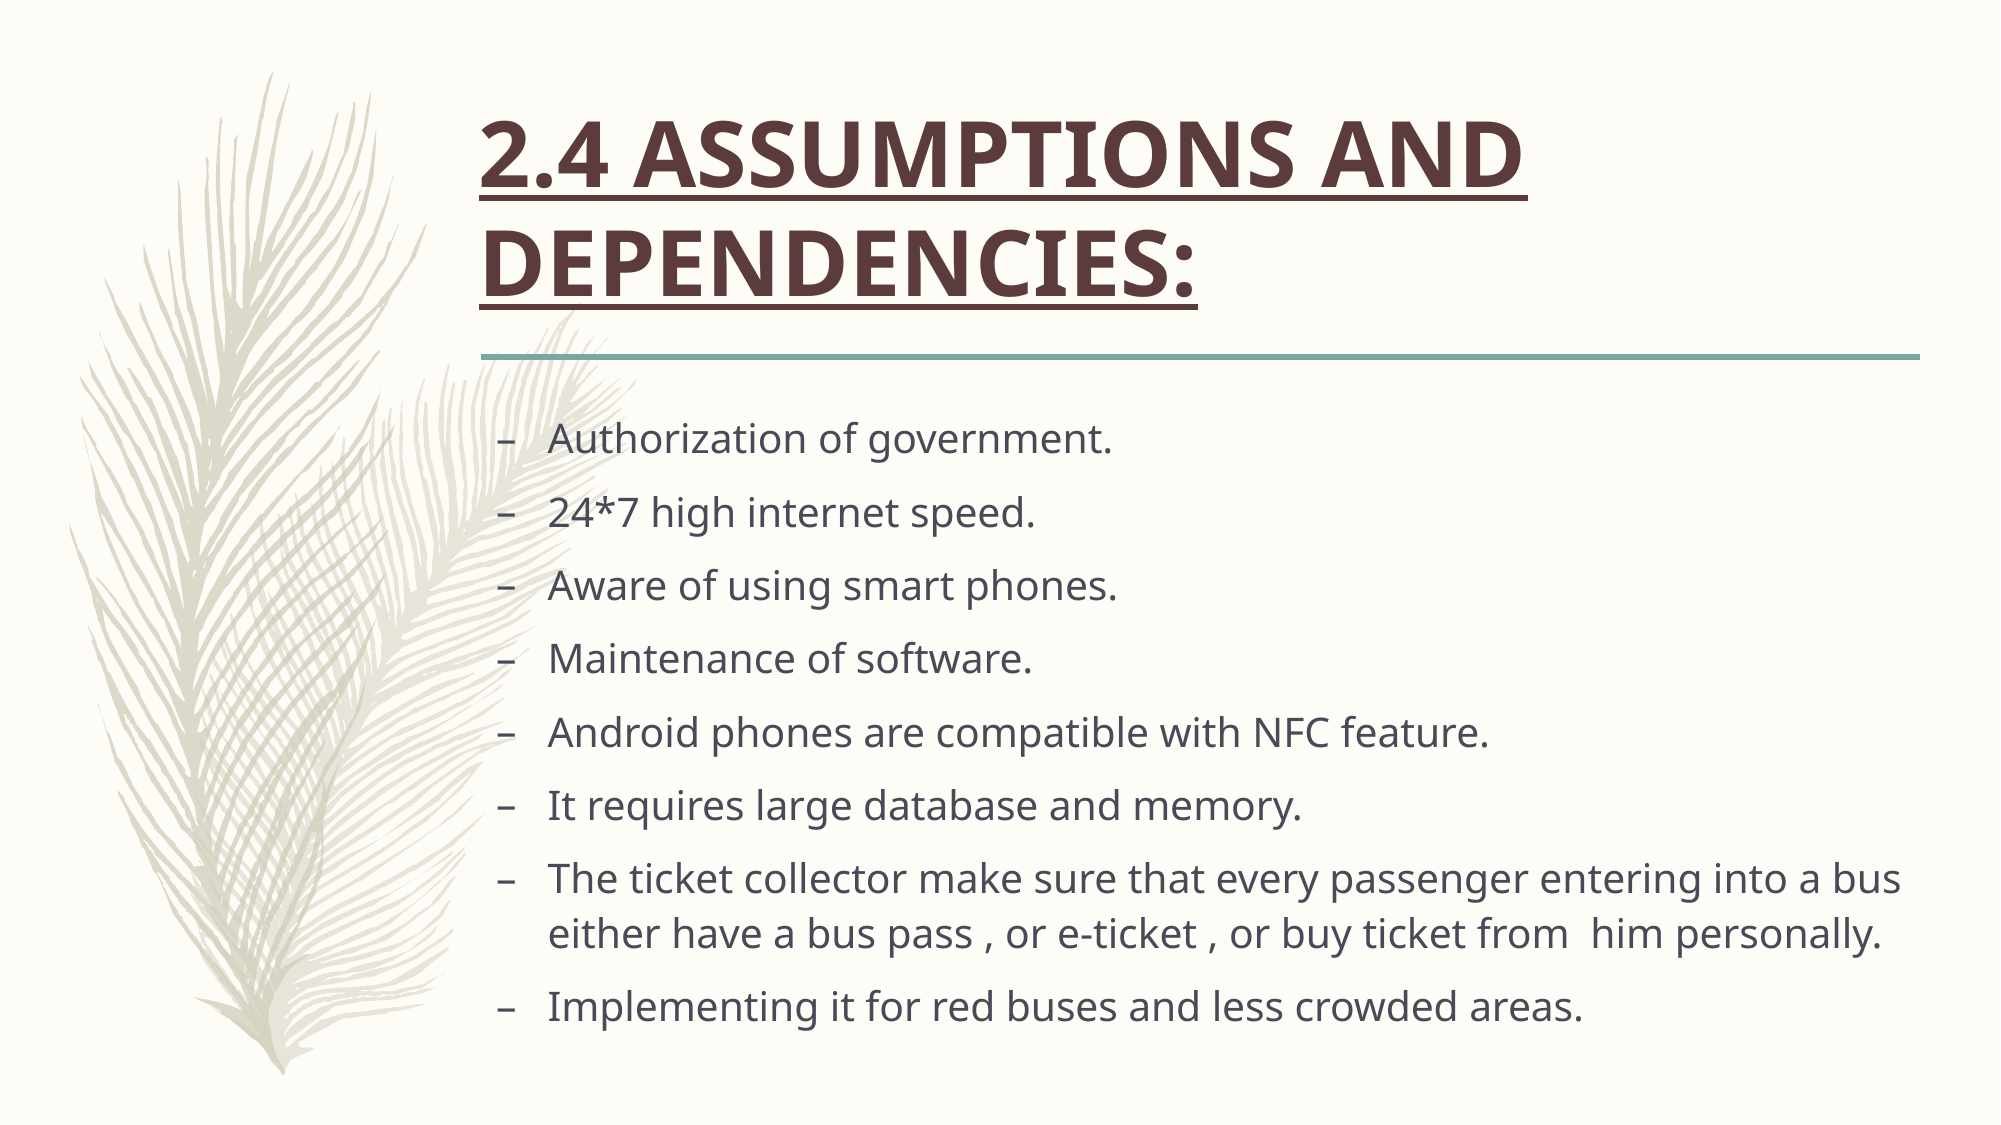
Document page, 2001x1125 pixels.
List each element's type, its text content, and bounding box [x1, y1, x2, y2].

list Authorization of government. 24*7 high internet speed. Aware of using smart phones. Maintenance of software. Android phones are compatible with NFC feature. It requires large database and memory. The ticket collector make sure that every passenger entering into a bus either have a bus pass , or e-ticket , or buy ticket from him personally. Implementing it for red buses and less crowded areas. [481, 399, 1920, 1058]
title 2.4 ASSUMPTIONS AND DEPENDENCIES: [464, 93, 1920, 350]
